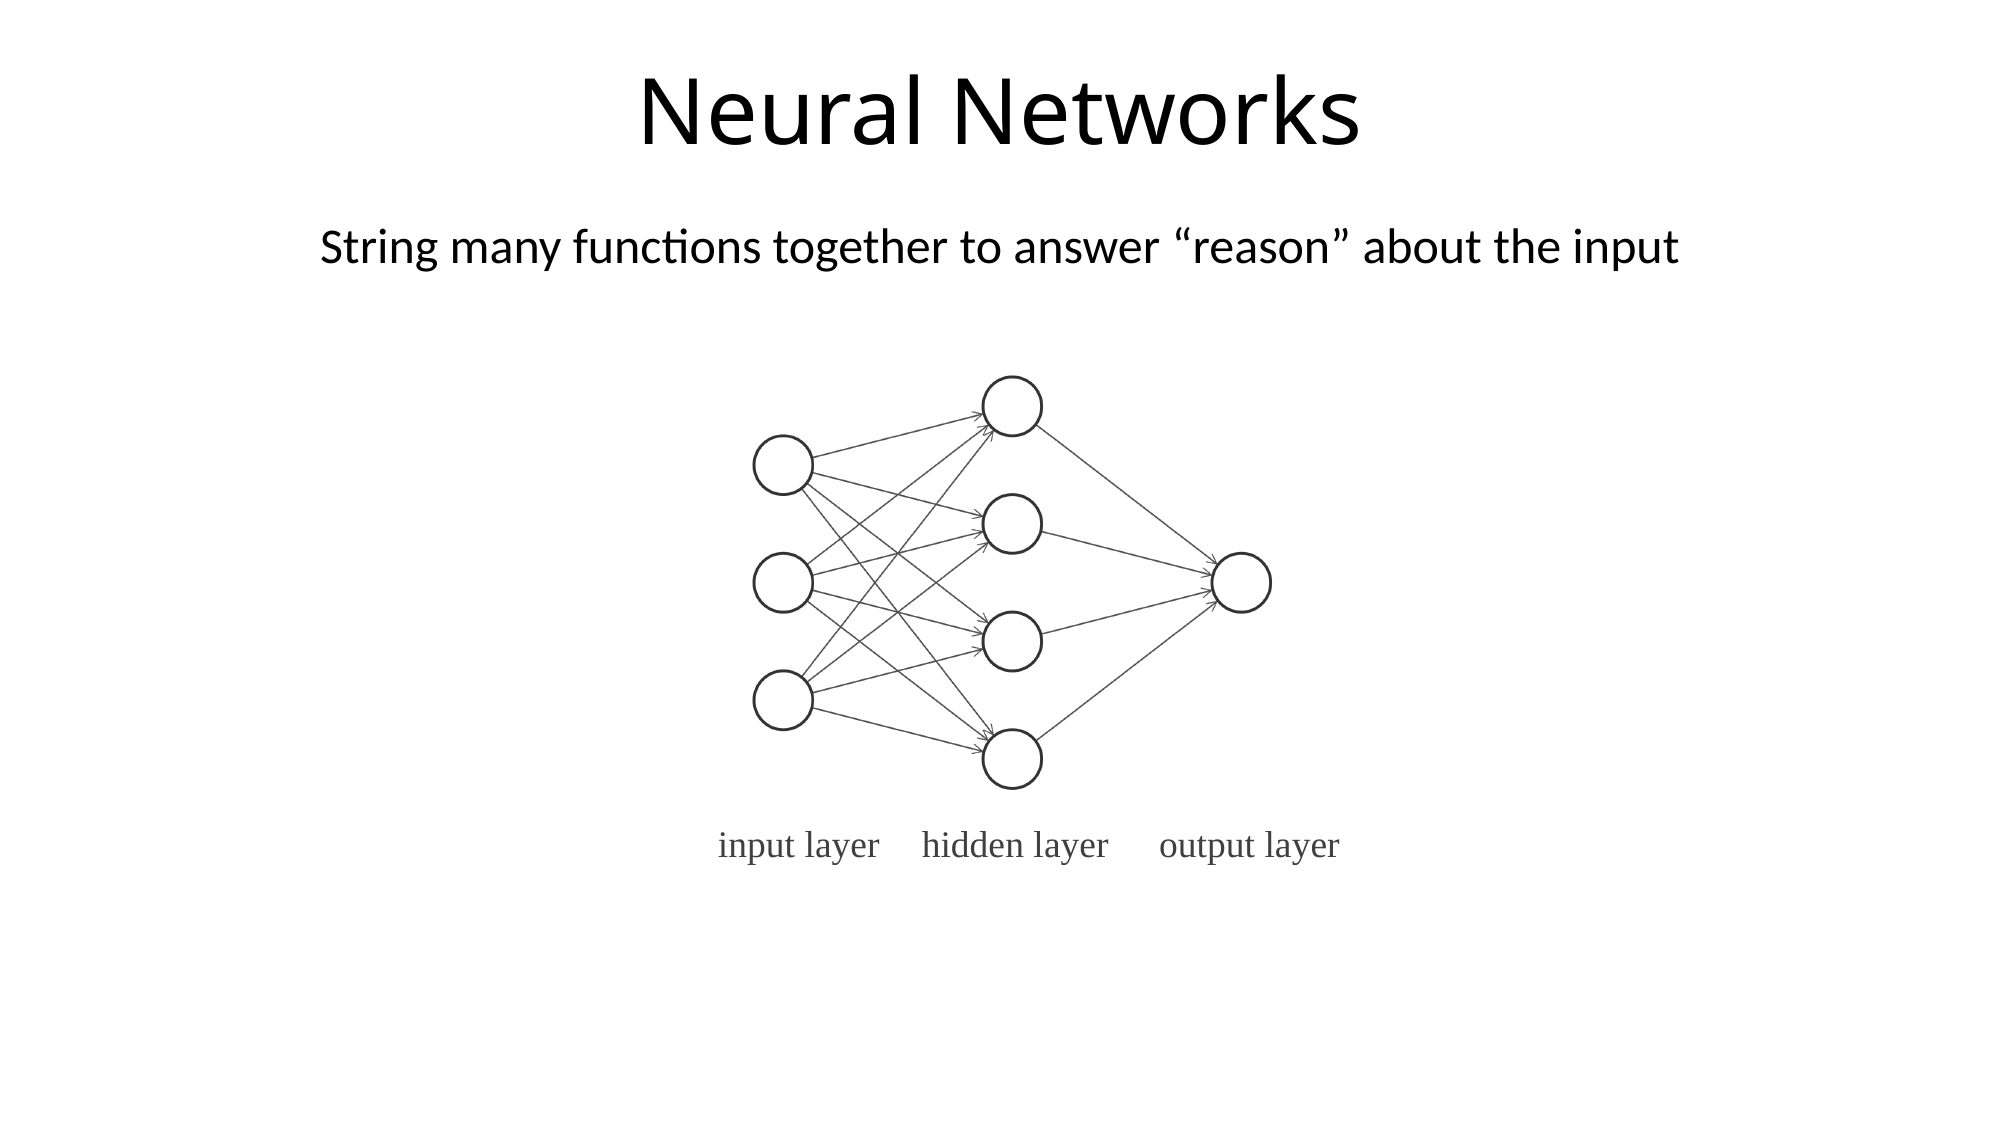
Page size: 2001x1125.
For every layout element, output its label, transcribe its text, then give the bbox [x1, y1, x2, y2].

picture [455, 340, 1524, 830]
text_box input layer [703, 830, 895, 873]
text_box hidden layer [907, 830, 1124, 873]
text_box String many functions together to answer “reason” about the input [305, 205, 1695, 281]
text_box output layer [1144, 830, 1355, 873]
title Neural Networks [137, 5, 1863, 224]
